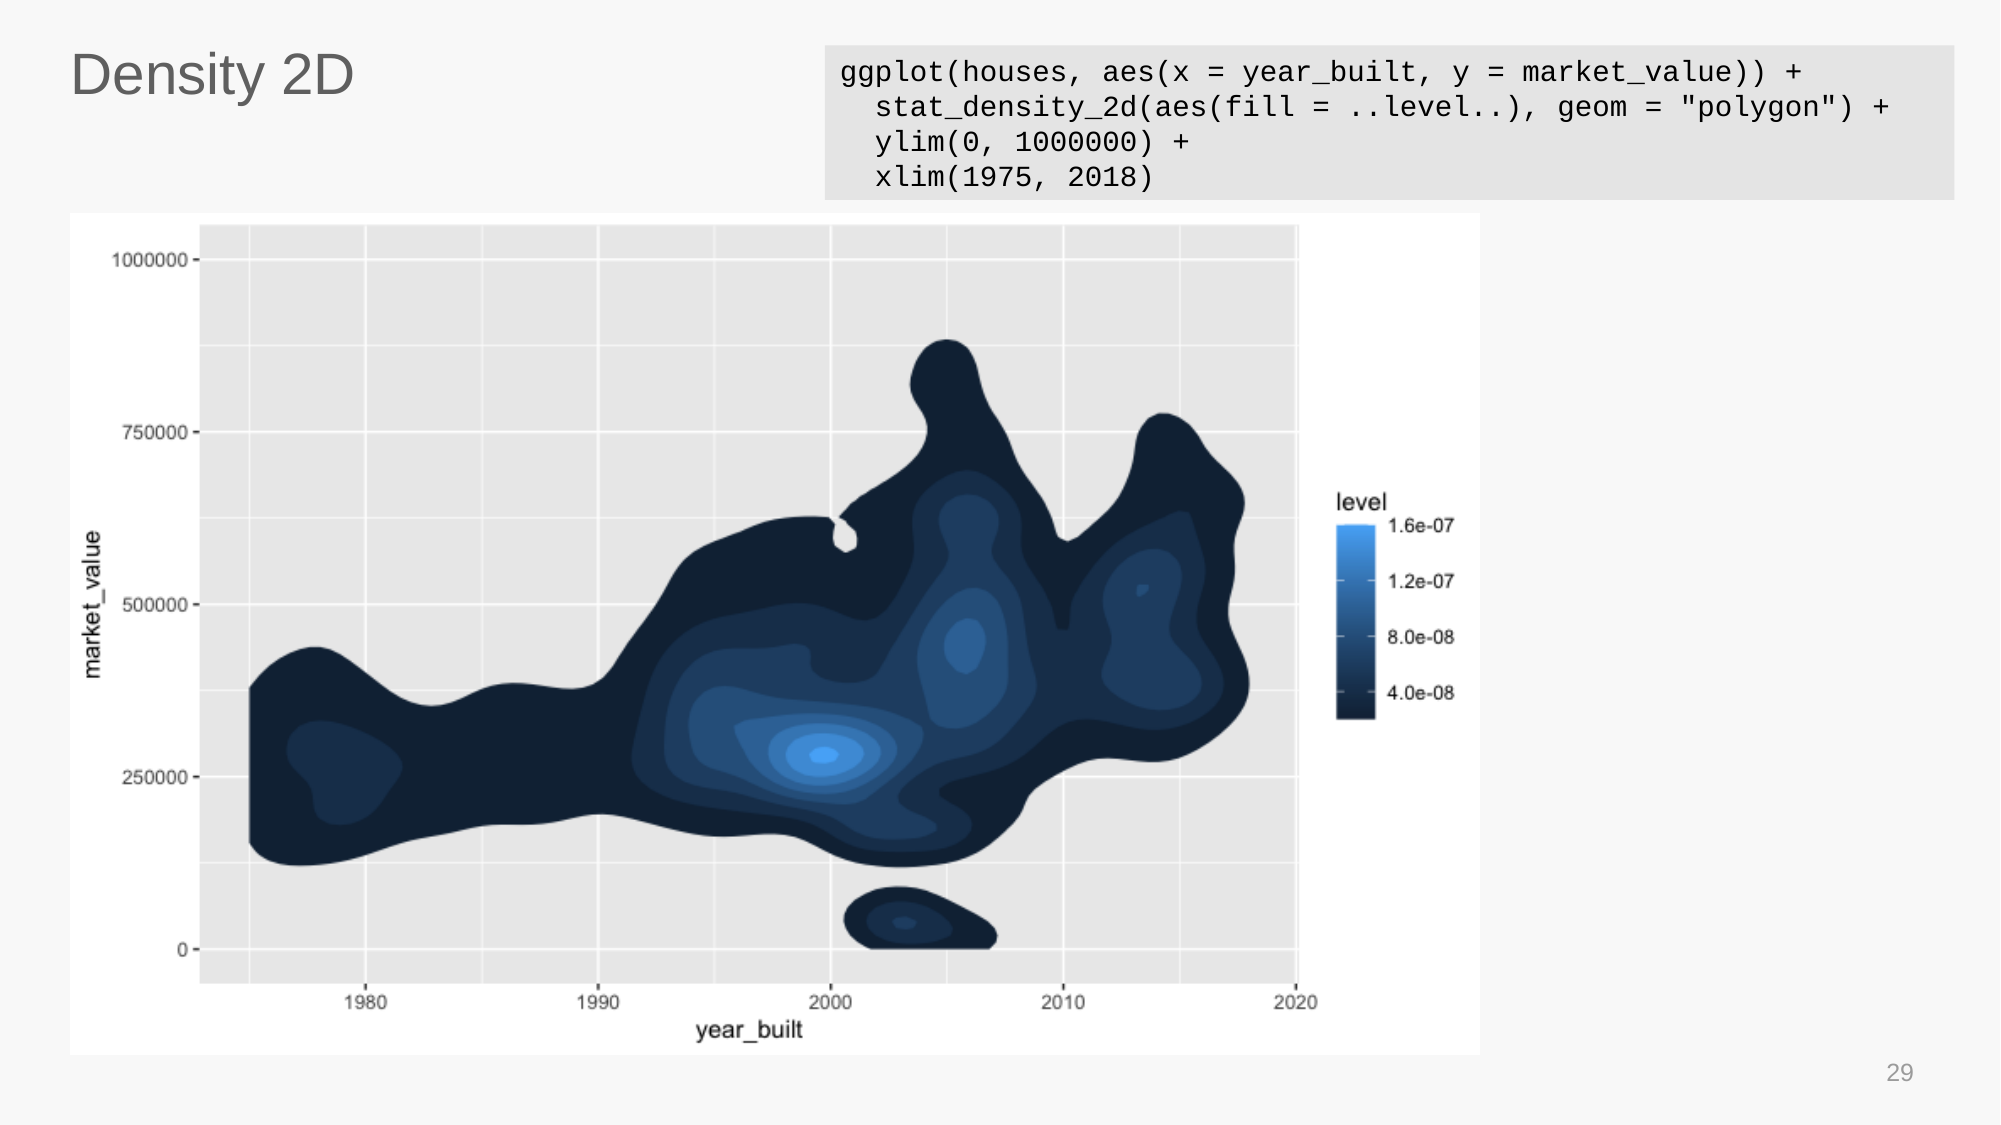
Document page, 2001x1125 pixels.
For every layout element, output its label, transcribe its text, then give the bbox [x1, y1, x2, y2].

slide_number 29 [1479, 1041, 1930, 1102]
title Density 2D [70, 45, 824, 180]
picture [70, 213, 1480, 1055]
text_box ggplot(houses, aes(x = year_built, y = market_value)) + stat_density_2d(aes(fill = ..level..), geom = "polygon") + ylim(0, 1000000) + xlim(1975, 2018) [824, 45, 1955, 200]
